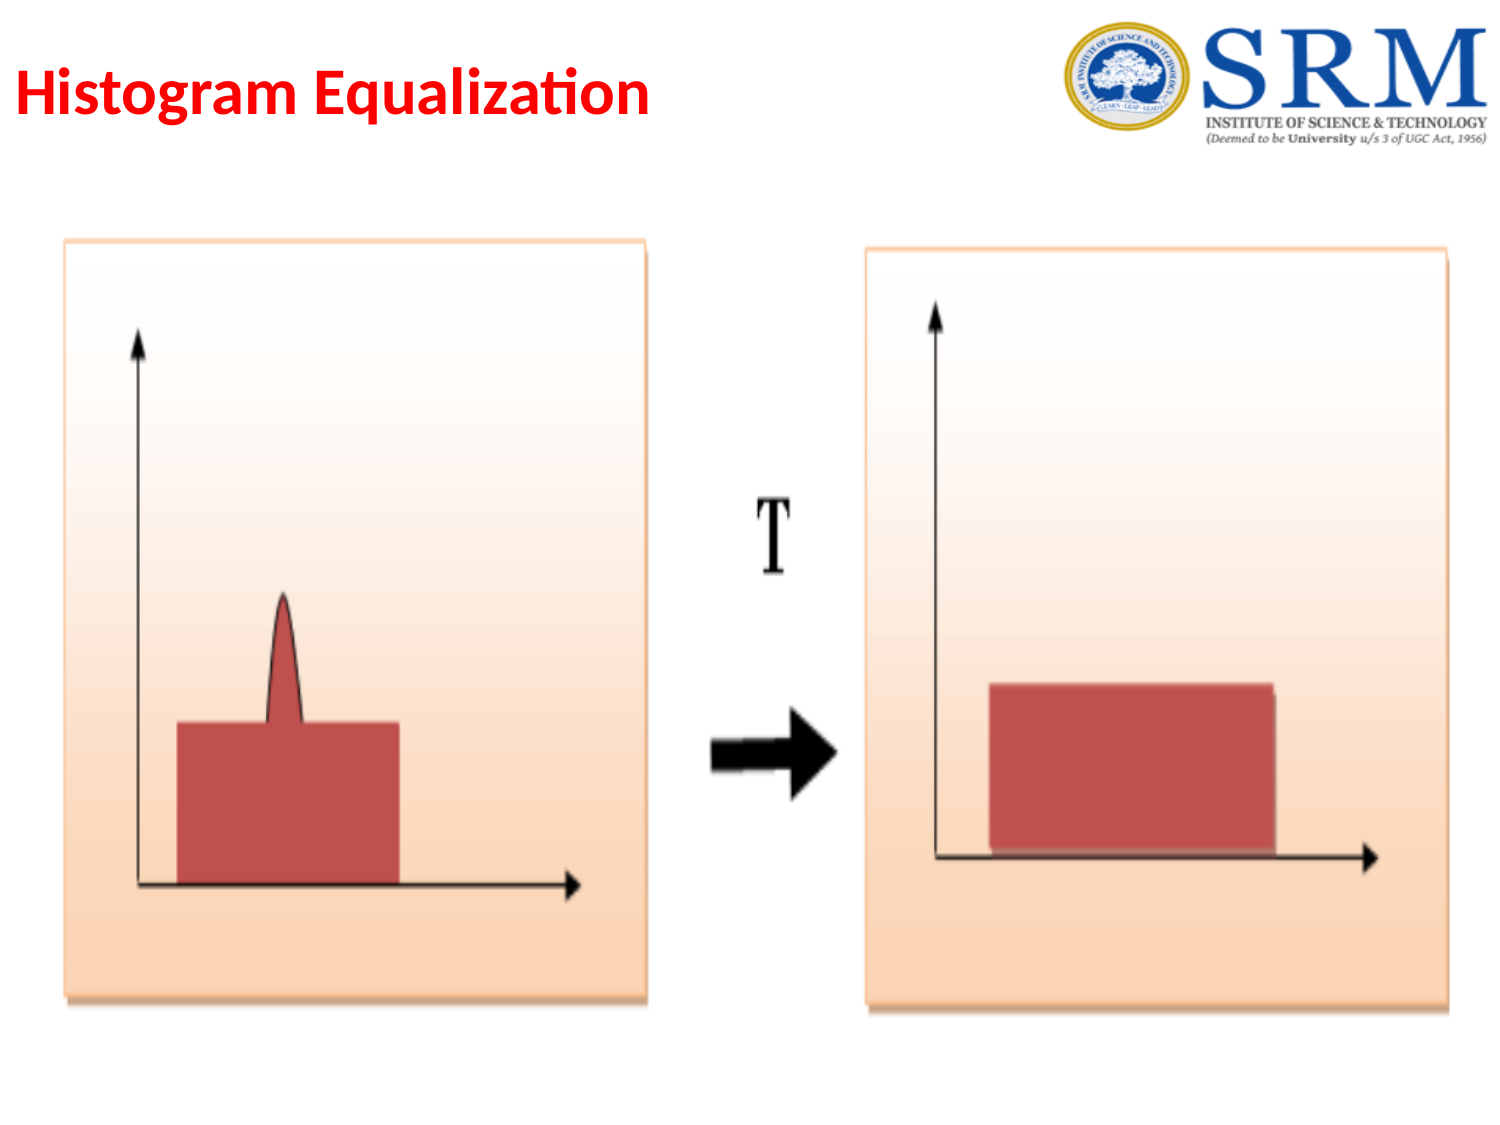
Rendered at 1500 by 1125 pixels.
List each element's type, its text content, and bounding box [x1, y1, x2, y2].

title Histogram Equalization [0, 0, 1060, 175]
picture [1059, 0, 1500, 162]
picture [49, 213, 1463, 1038]
